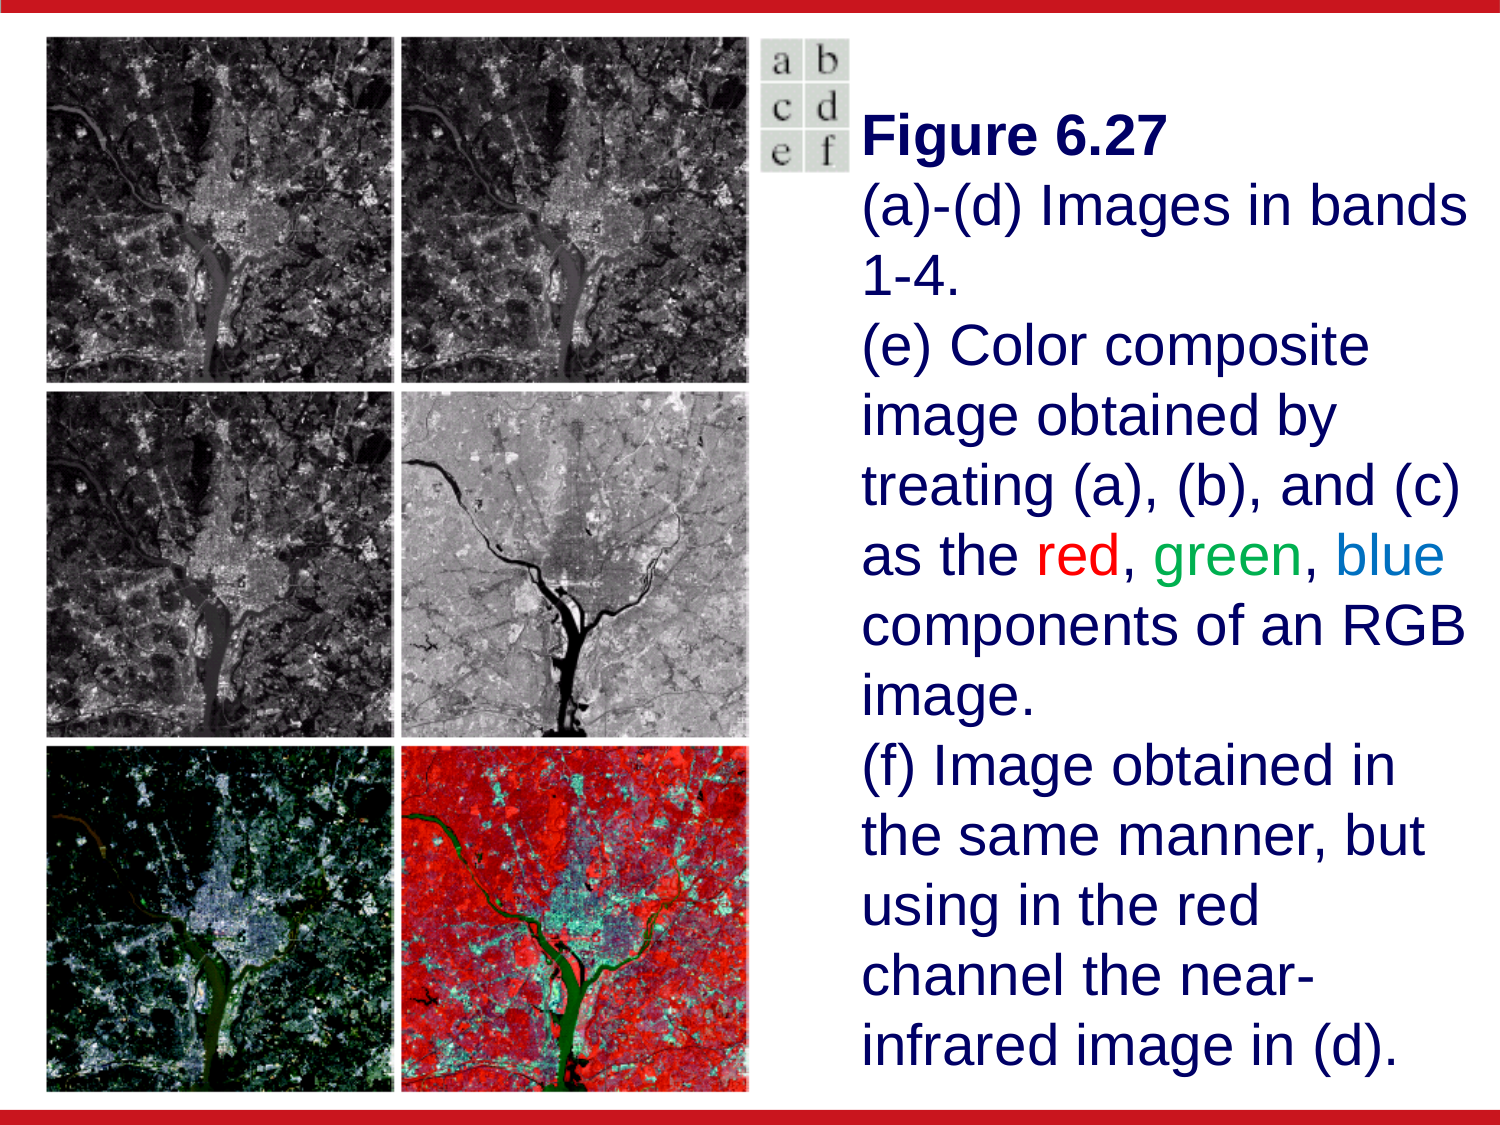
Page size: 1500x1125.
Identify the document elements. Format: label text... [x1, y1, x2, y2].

text_box Figure 6.27 (a)-(d) Images in bands 1-4. (e) Color composite image obtained by treating (a), (b), and (c) as the red, green, blue components of an RGB image. (f) Image obtained in the same manner, but using in the red channel the near-infrared image in (d). [846, 89, 1484, 1085]
picture [41, 30, 855, 1095]
text_box [0, 12, 1500, 113]
picture [0, 0, 1500, 12]
